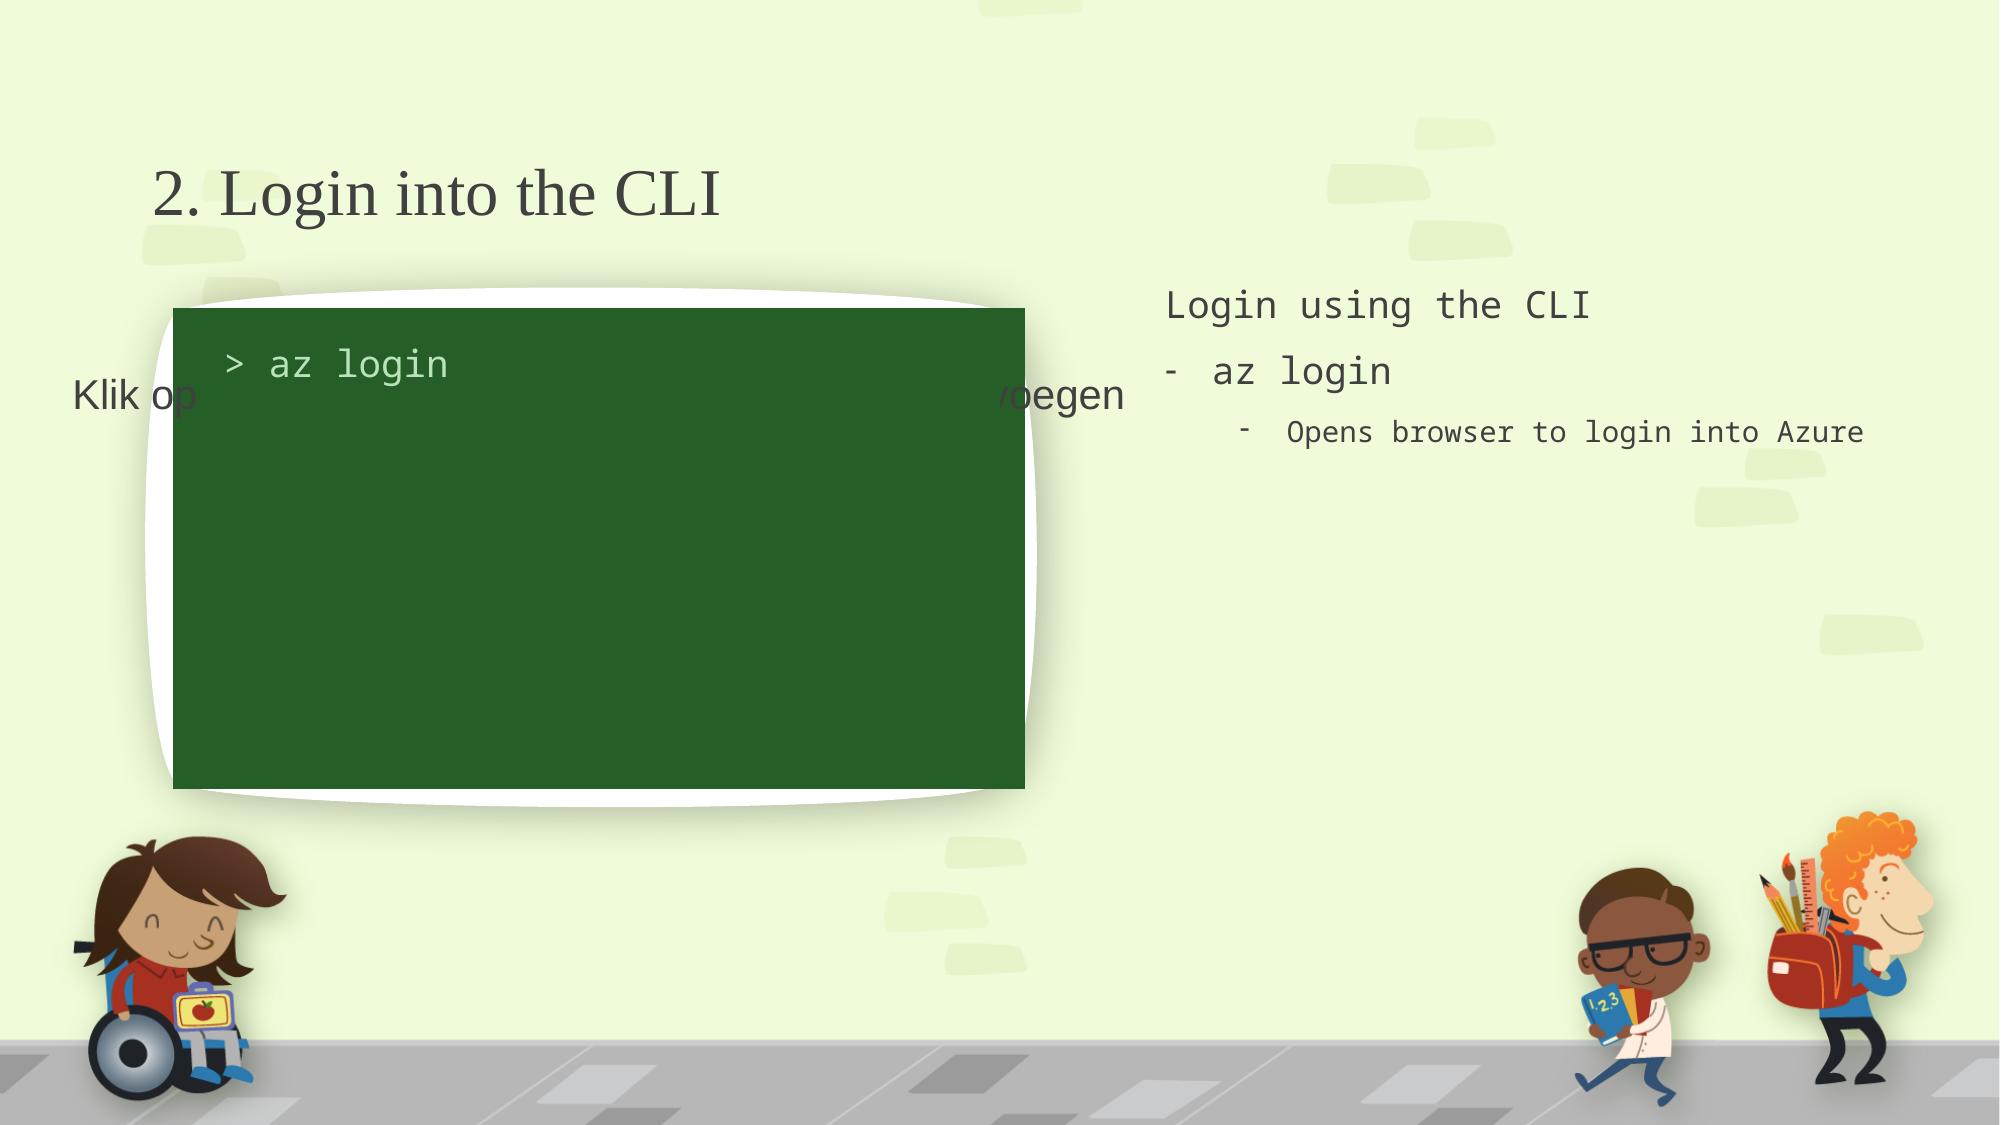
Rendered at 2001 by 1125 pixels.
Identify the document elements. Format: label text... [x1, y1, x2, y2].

picture [0, 0, 2000, 1125]
title 2. Login into the CLI [137, 59, 1750, 238]
list Login using the CLI az login Opens browser to login into Azure [1149, 278, 1898, 835]
